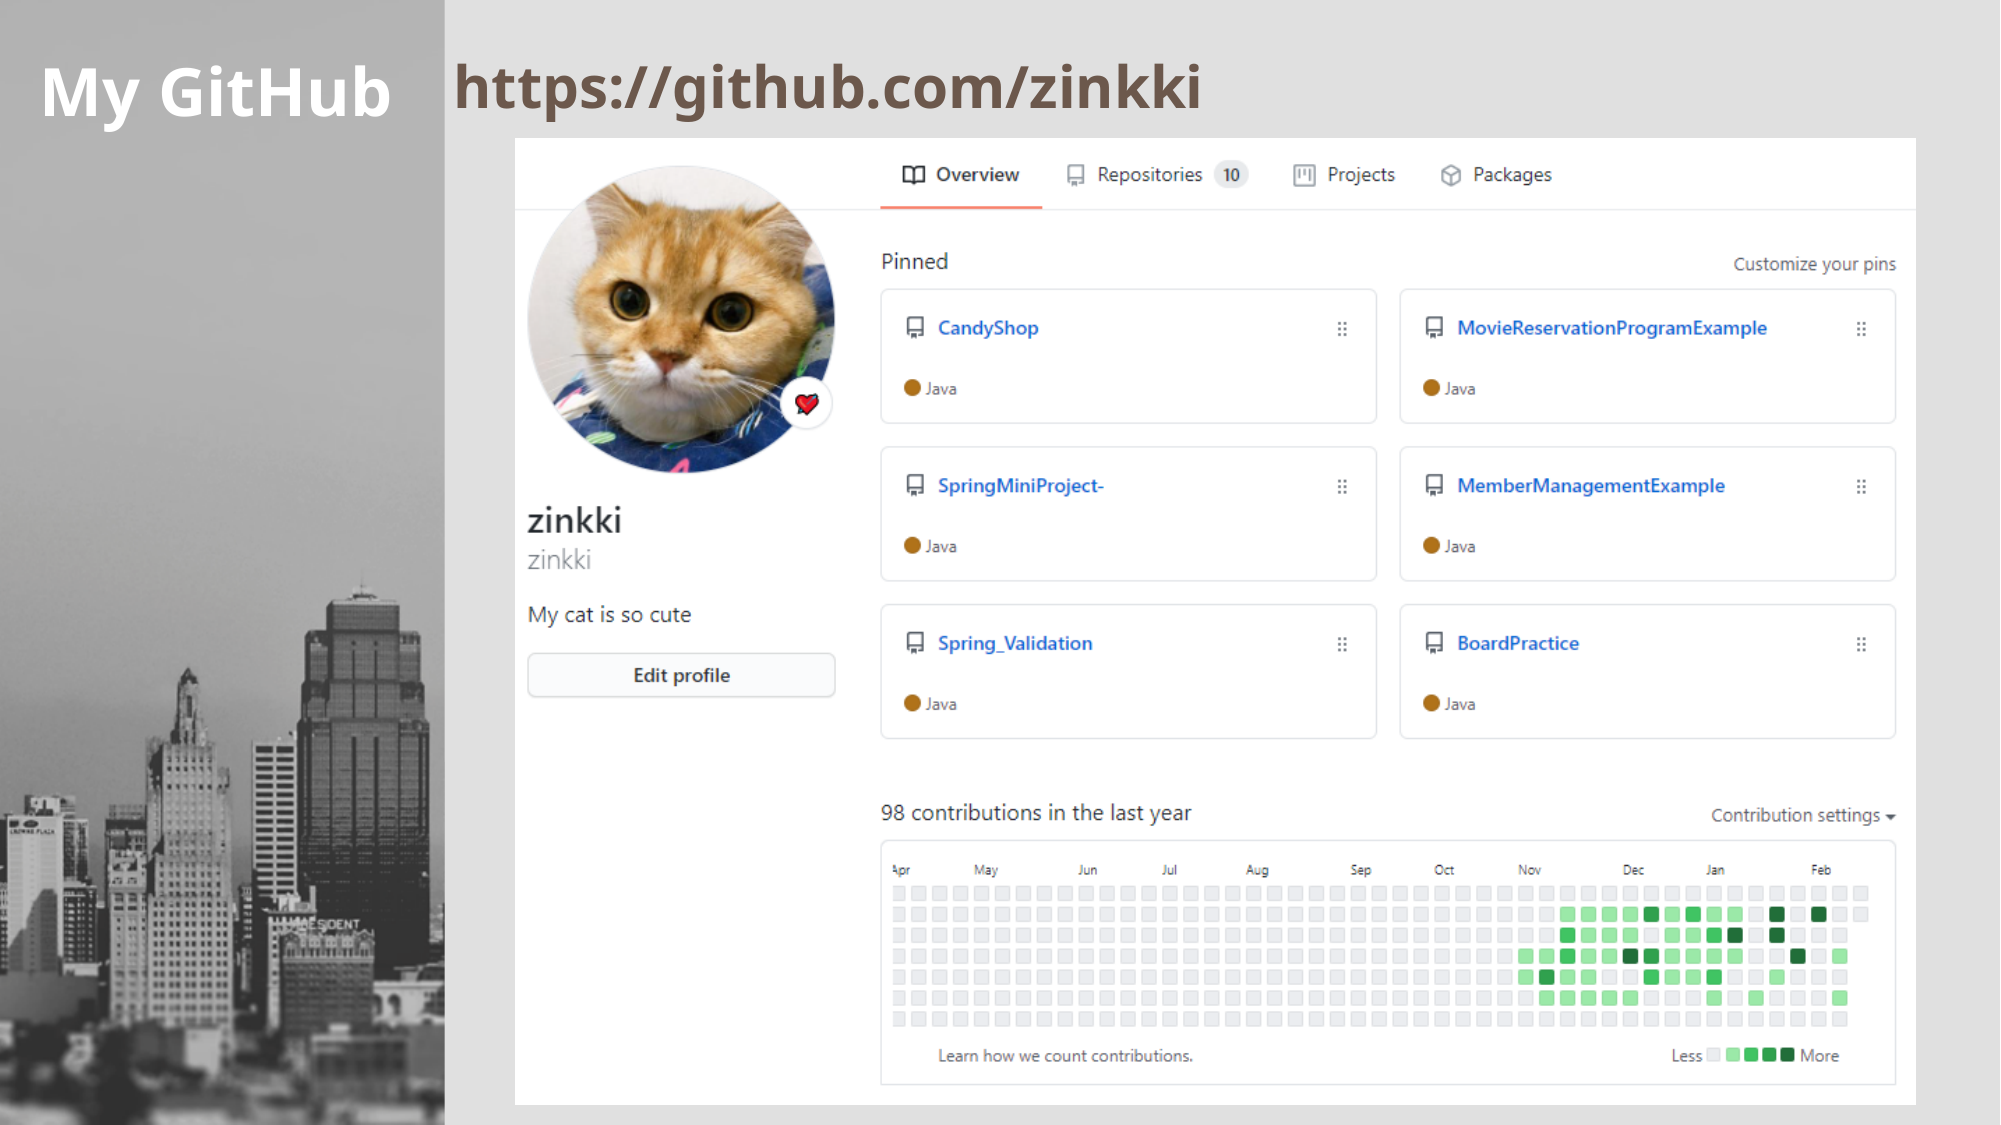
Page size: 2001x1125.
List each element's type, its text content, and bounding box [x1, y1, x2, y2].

picture [515, 138, 1916, 1106]
picture [0, 0, 445, 1125]
text_box https://github.com/zinkki [445, 42, 1219, 128]
